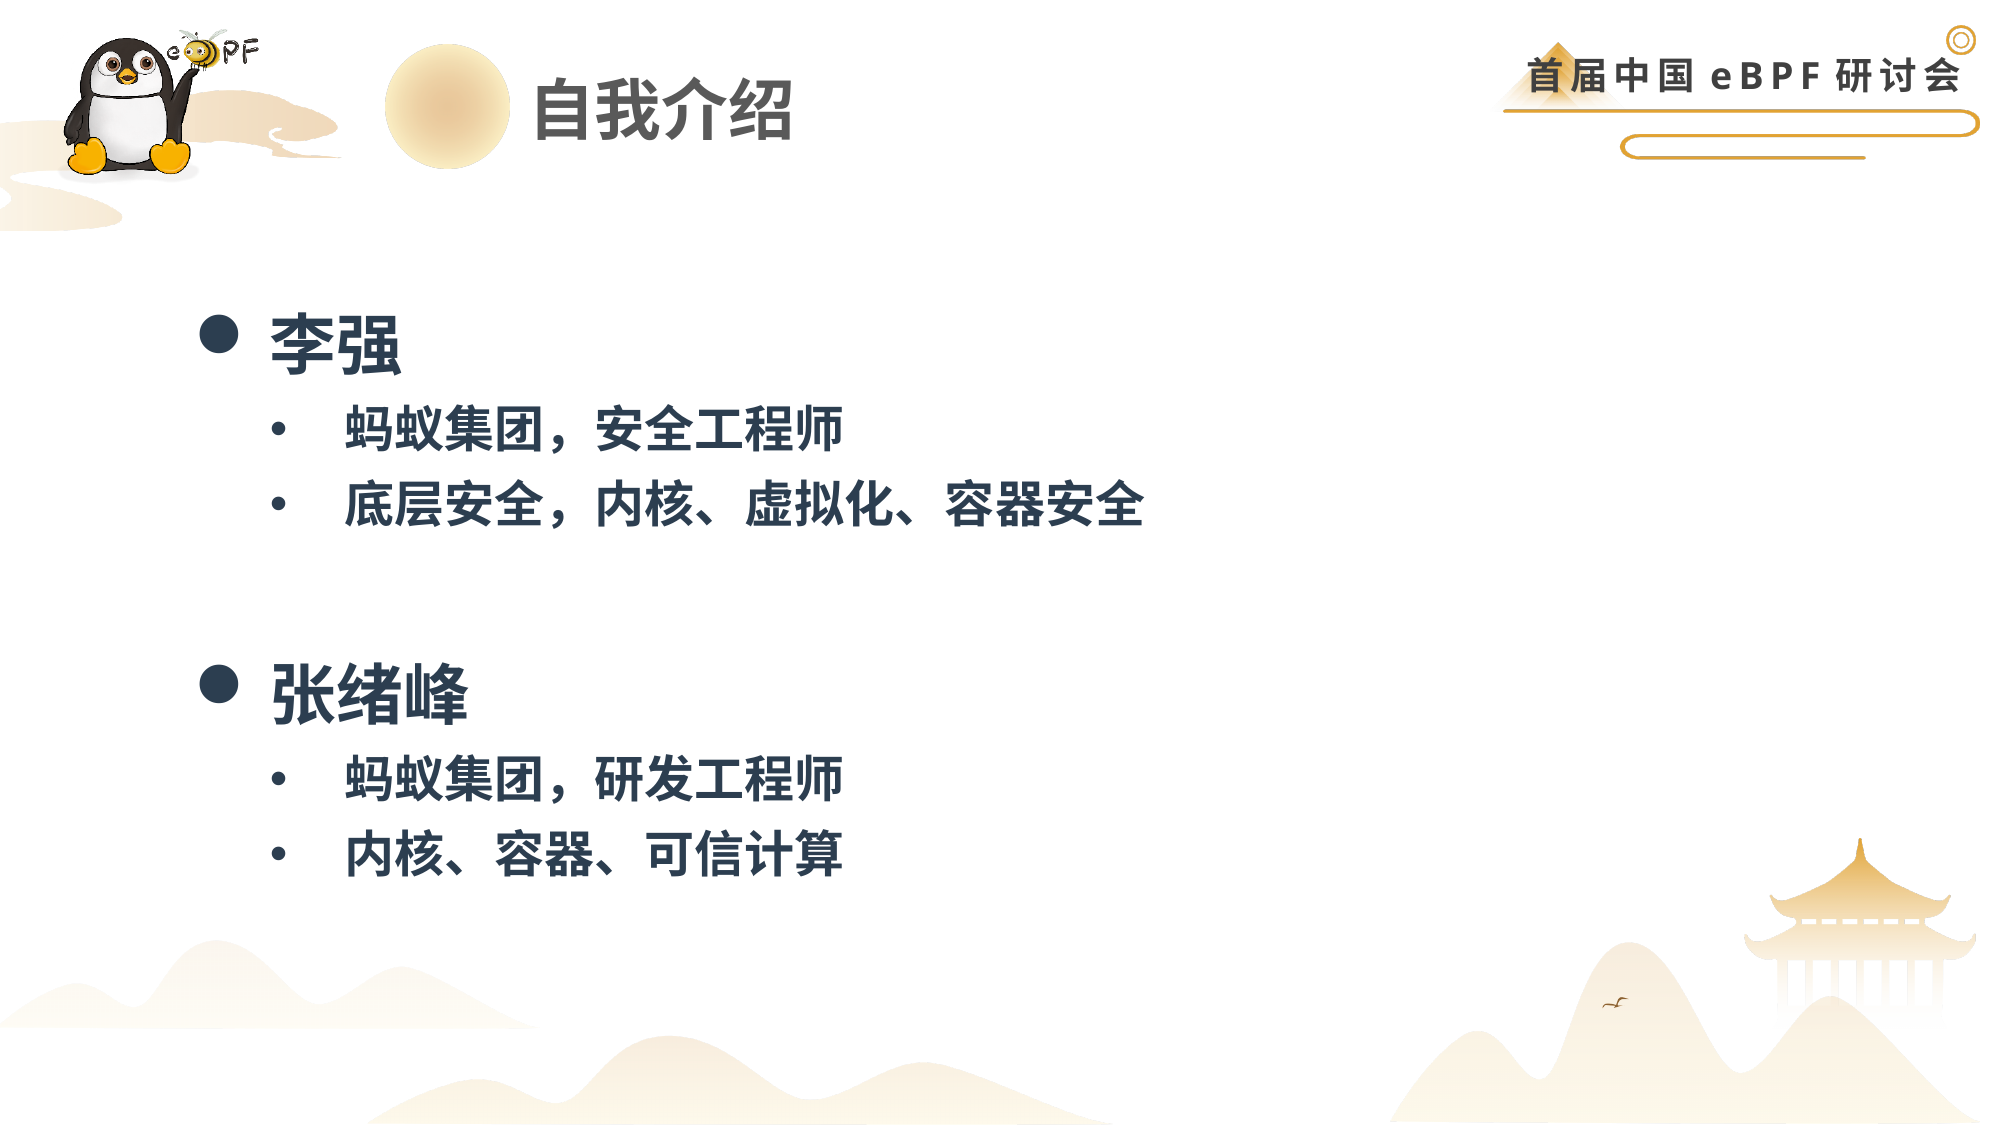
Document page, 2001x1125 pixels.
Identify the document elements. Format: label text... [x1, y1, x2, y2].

text_box 李强 蚂蚁集团，安全工程师 底层安全，内核、虚拟化、容器安全 张绪峰 蚂蚁集团，研发工程师 内核、容器、可信计算 [180, 275, 1791, 966]
text_box 自我介绍 [555, 60, 981, 156]
picture [1489, 42, 1980, 160]
text_box 首届中国eBPF研讨会 [1629, 44, 1988, 105]
picture [1946, 25, 1976, 55]
picture [0, 0, 555, 268]
picture [1390, 838, 1980, 1124]
picture [0, 940, 1113, 1125]
